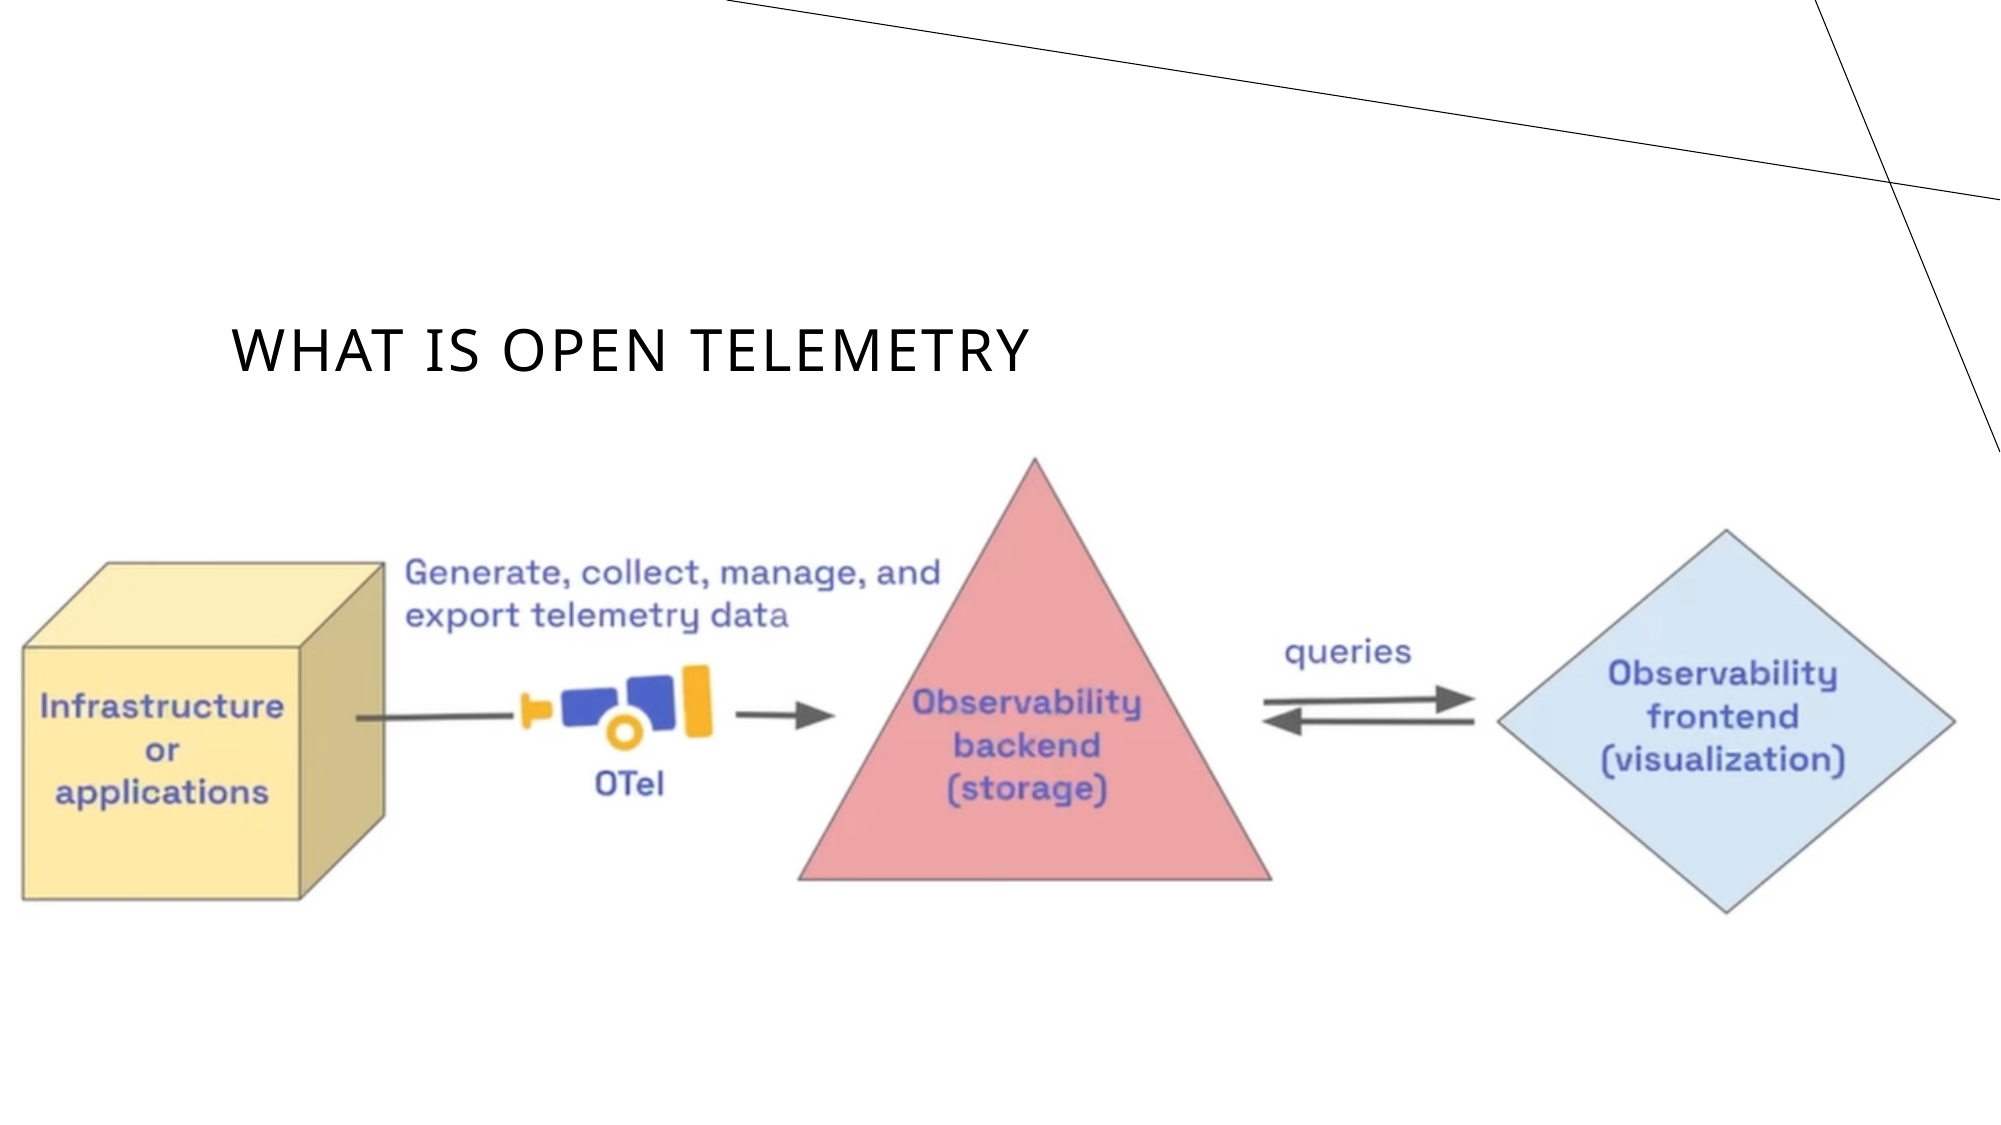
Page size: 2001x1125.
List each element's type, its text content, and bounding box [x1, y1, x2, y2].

picture [17, 430, 1959, 940]
title What is Open Telemetry [216, 43, 1413, 392]
